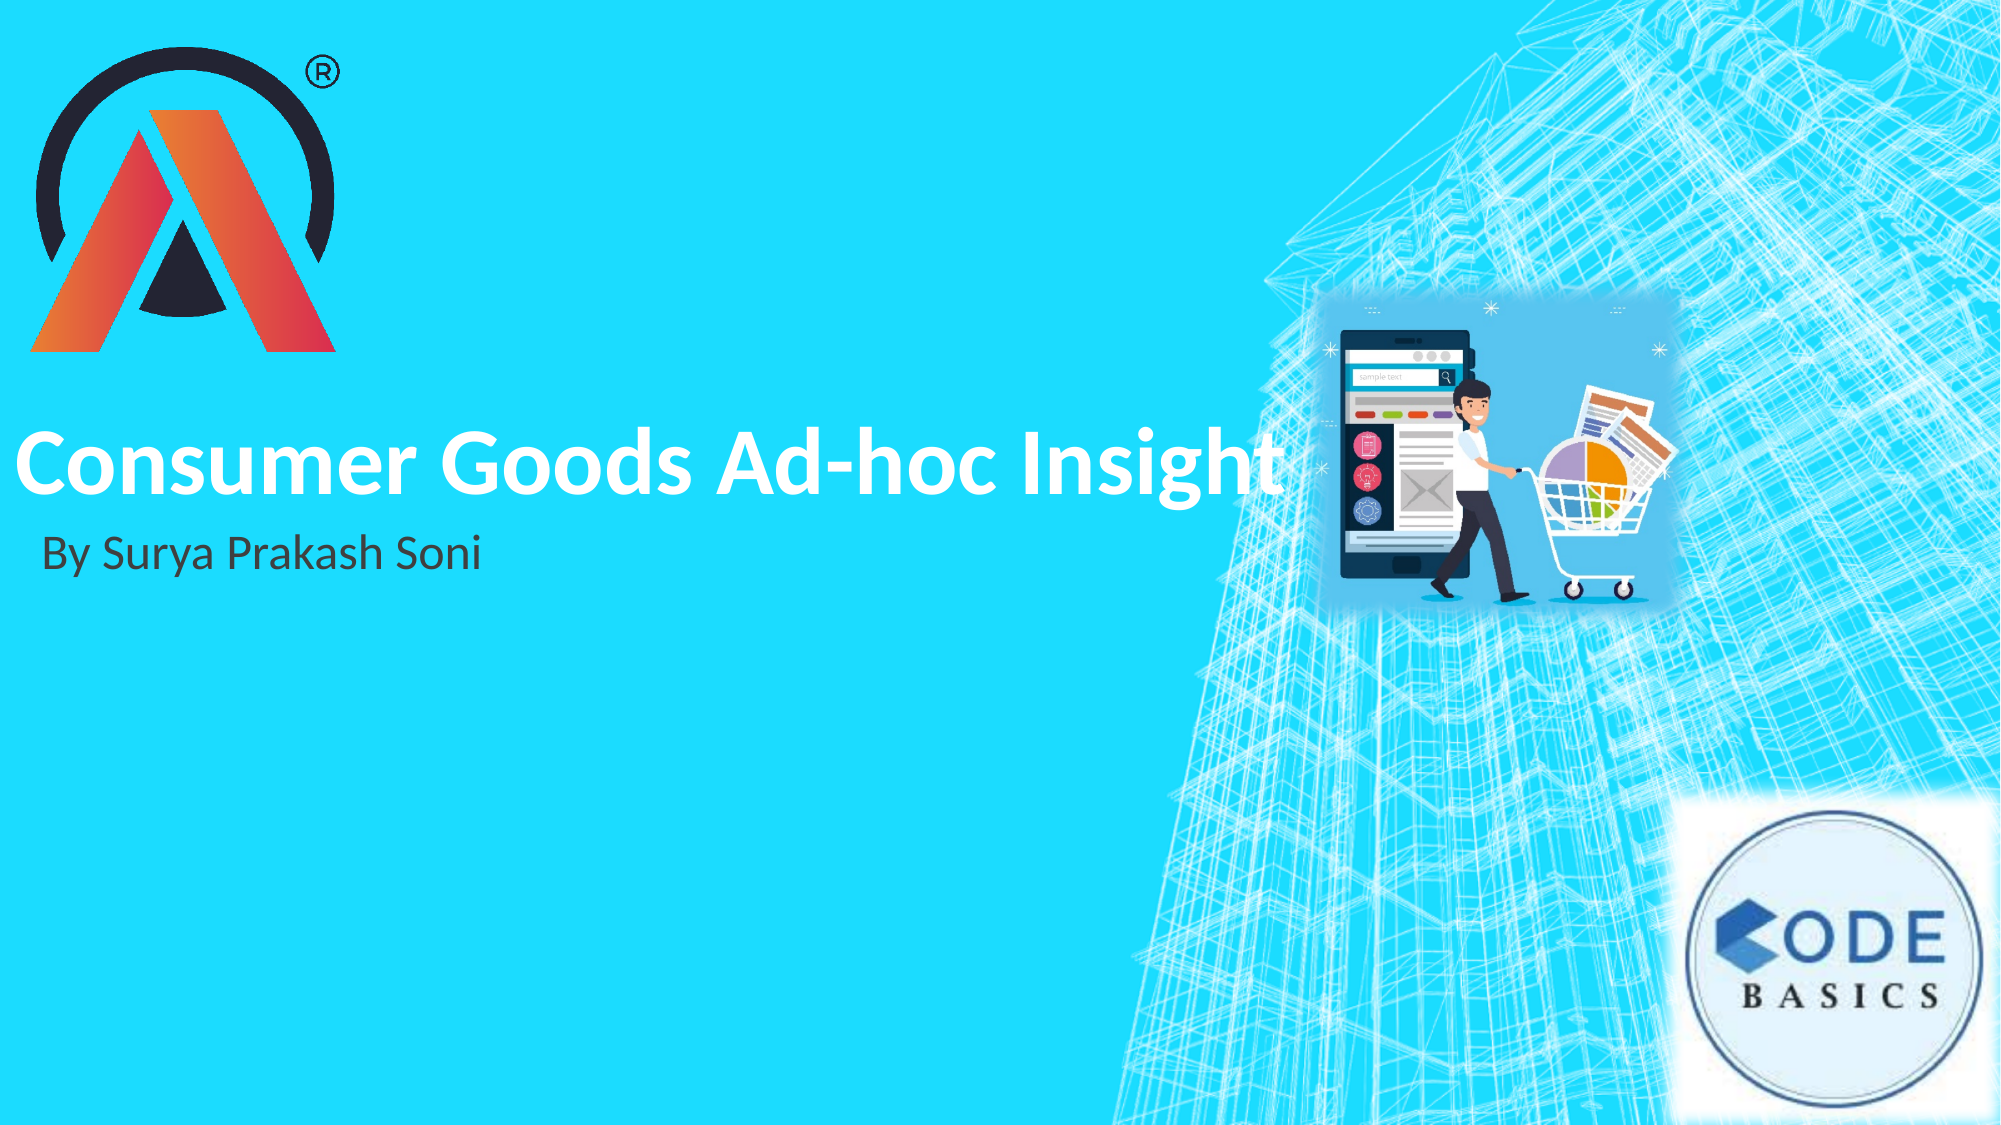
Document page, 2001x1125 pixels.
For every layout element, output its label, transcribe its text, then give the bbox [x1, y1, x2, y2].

picture [0, 0, 2001, 1125]
title Consumer Goods Ad-hoc Insight [0, 267, 1389, 519]
subtitle By Surya Prakash Soni [26, 518, 884, 634]
